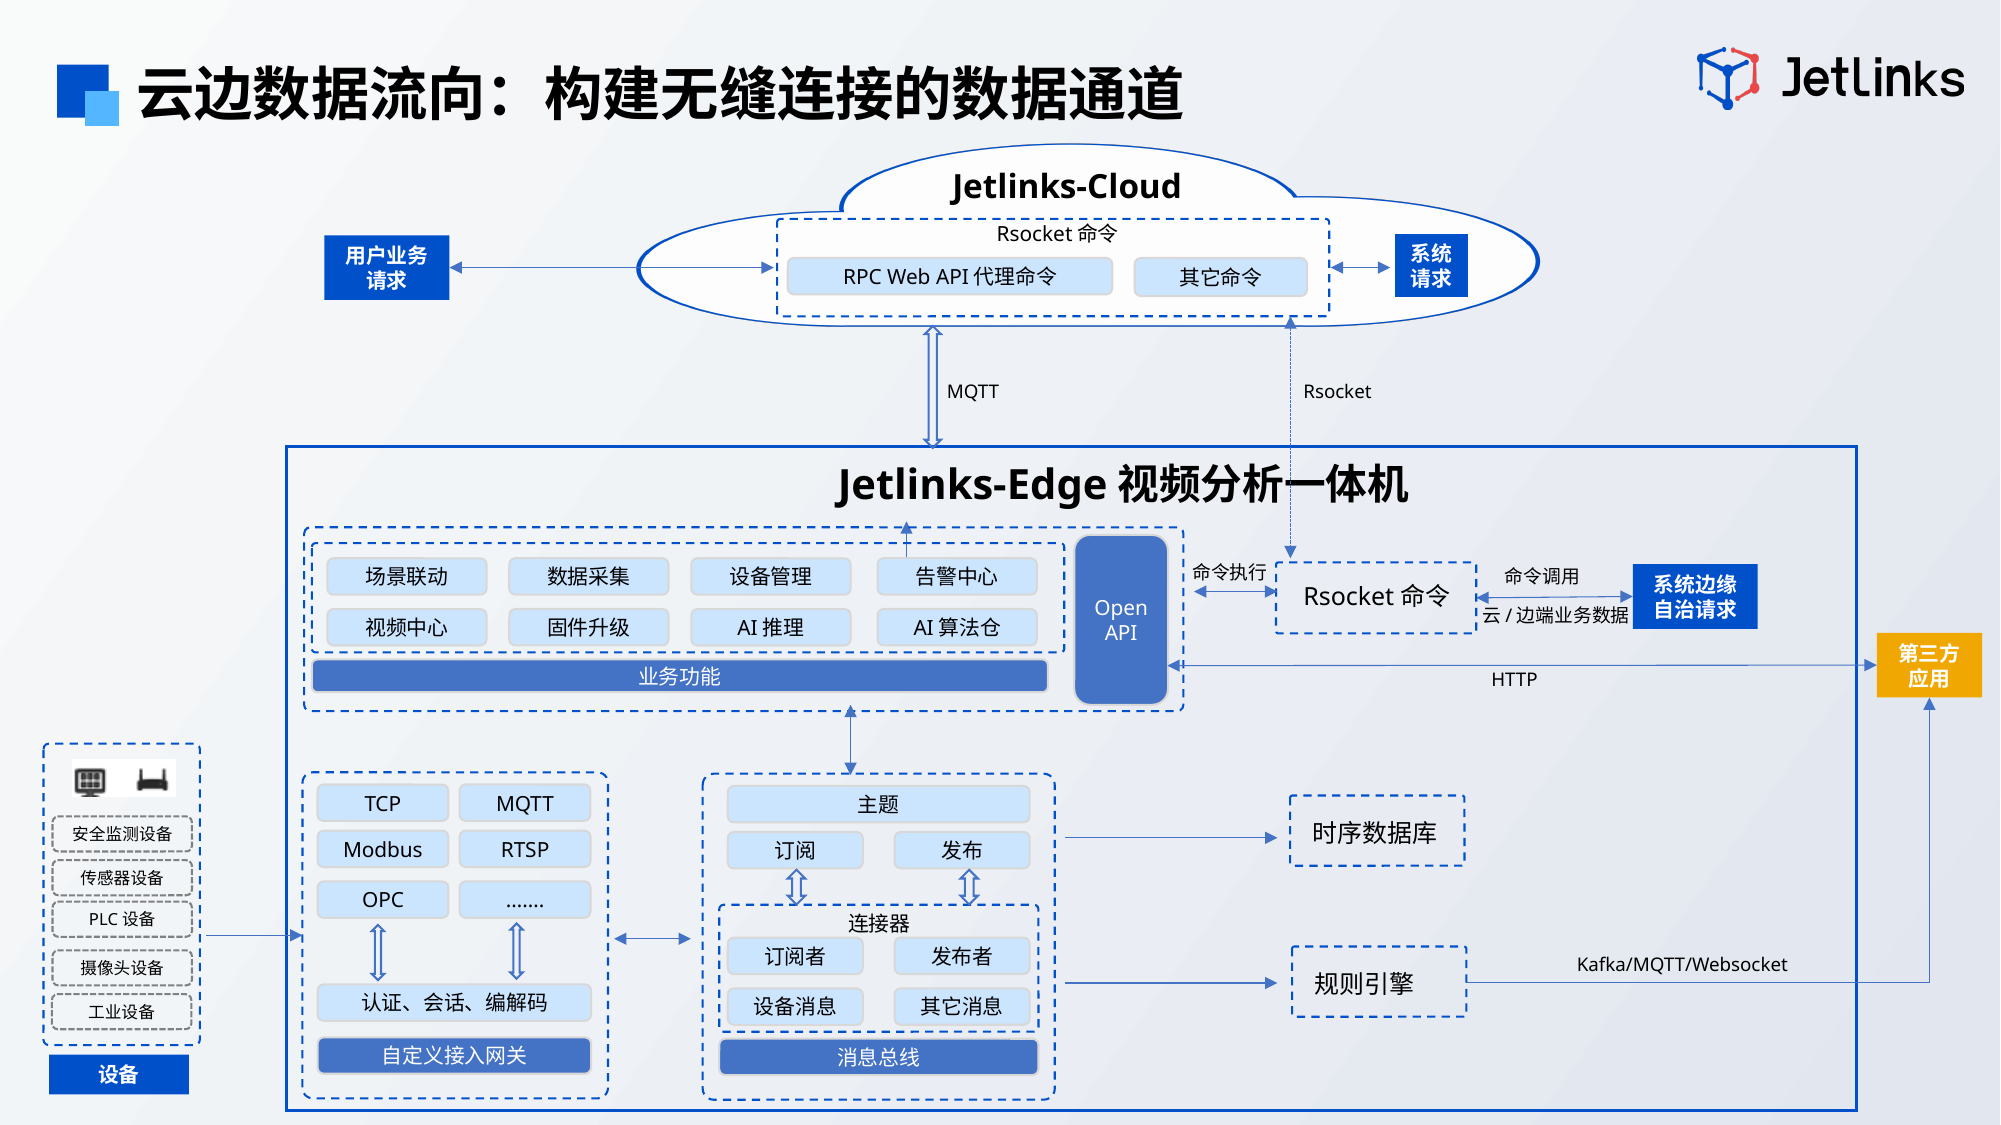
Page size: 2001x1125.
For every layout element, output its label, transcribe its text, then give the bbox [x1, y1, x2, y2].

list 云边数据流向：构建无缝连接的数据通道 [120, 60, 1680, 139]
text_box [922, 338, 944, 450]
text_box 工业设备 [50, 993, 193, 1031]
text_box 第三方应用 [1876, 632, 1983, 698]
text_box 系统边缘自治请求 [1632, 564, 1758, 629]
text_box 规则引擎 [1312, 966, 1467, 999]
text_box Jetlinks-Edge视频分析一体机 [1291, 455, 1434, 508]
text_box [286, 445, 1857, 1111]
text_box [1466, 698, 1930, 984]
text_box [957, 868, 981, 906]
text_box 用户业务请求 [324, 235, 450, 300]
text_box [369, 923, 387, 982]
text_box Rsocket [1301, 377, 1550, 402]
picture [1696, 46, 1964, 110]
text_box [507, 922, 526, 981]
text_box 安全监测设备 [51, 815, 194, 853]
text_box [303, 526, 1185, 713]
text_box Jetlinks-Edge视频分析一体机 [833, 455, 1290, 508]
text_box [718, 903, 1040, 1033]
text_box PLC设备 [51, 900, 194, 938]
text_box 命令执行 [1190, 558, 1308, 583]
text_box 设备 [49, 1054, 189, 1095]
text_box 时序数据库 [1310, 815, 1454, 848]
text_box [1274, 561, 1478, 635]
text_box [42, 742, 201, 1047]
text_box [701, 772, 1056, 1101]
text_box 传感器设备 [51, 859, 194, 897]
text_box [1289, 794, 1466, 867]
text_box [1291, 945, 1468, 1018]
text_box 云/边端业务数据 [1479, 601, 1635, 627]
picture [72, 759, 176, 797]
text_box HTTP [1489, 666, 1726, 691]
picture [573, 125, 1602, 338]
text_box 摄像头设备 [51, 949, 194, 987]
text_box [785, 868, 808, 906]
text_box Rsocket命令 [1301, 578, 1456, 611]
text_box [301, 771, 610, 1100]
text_box MQTT [944, 377, 1231, 402]
text_box 连接器 [833, 903, 941, 944]
